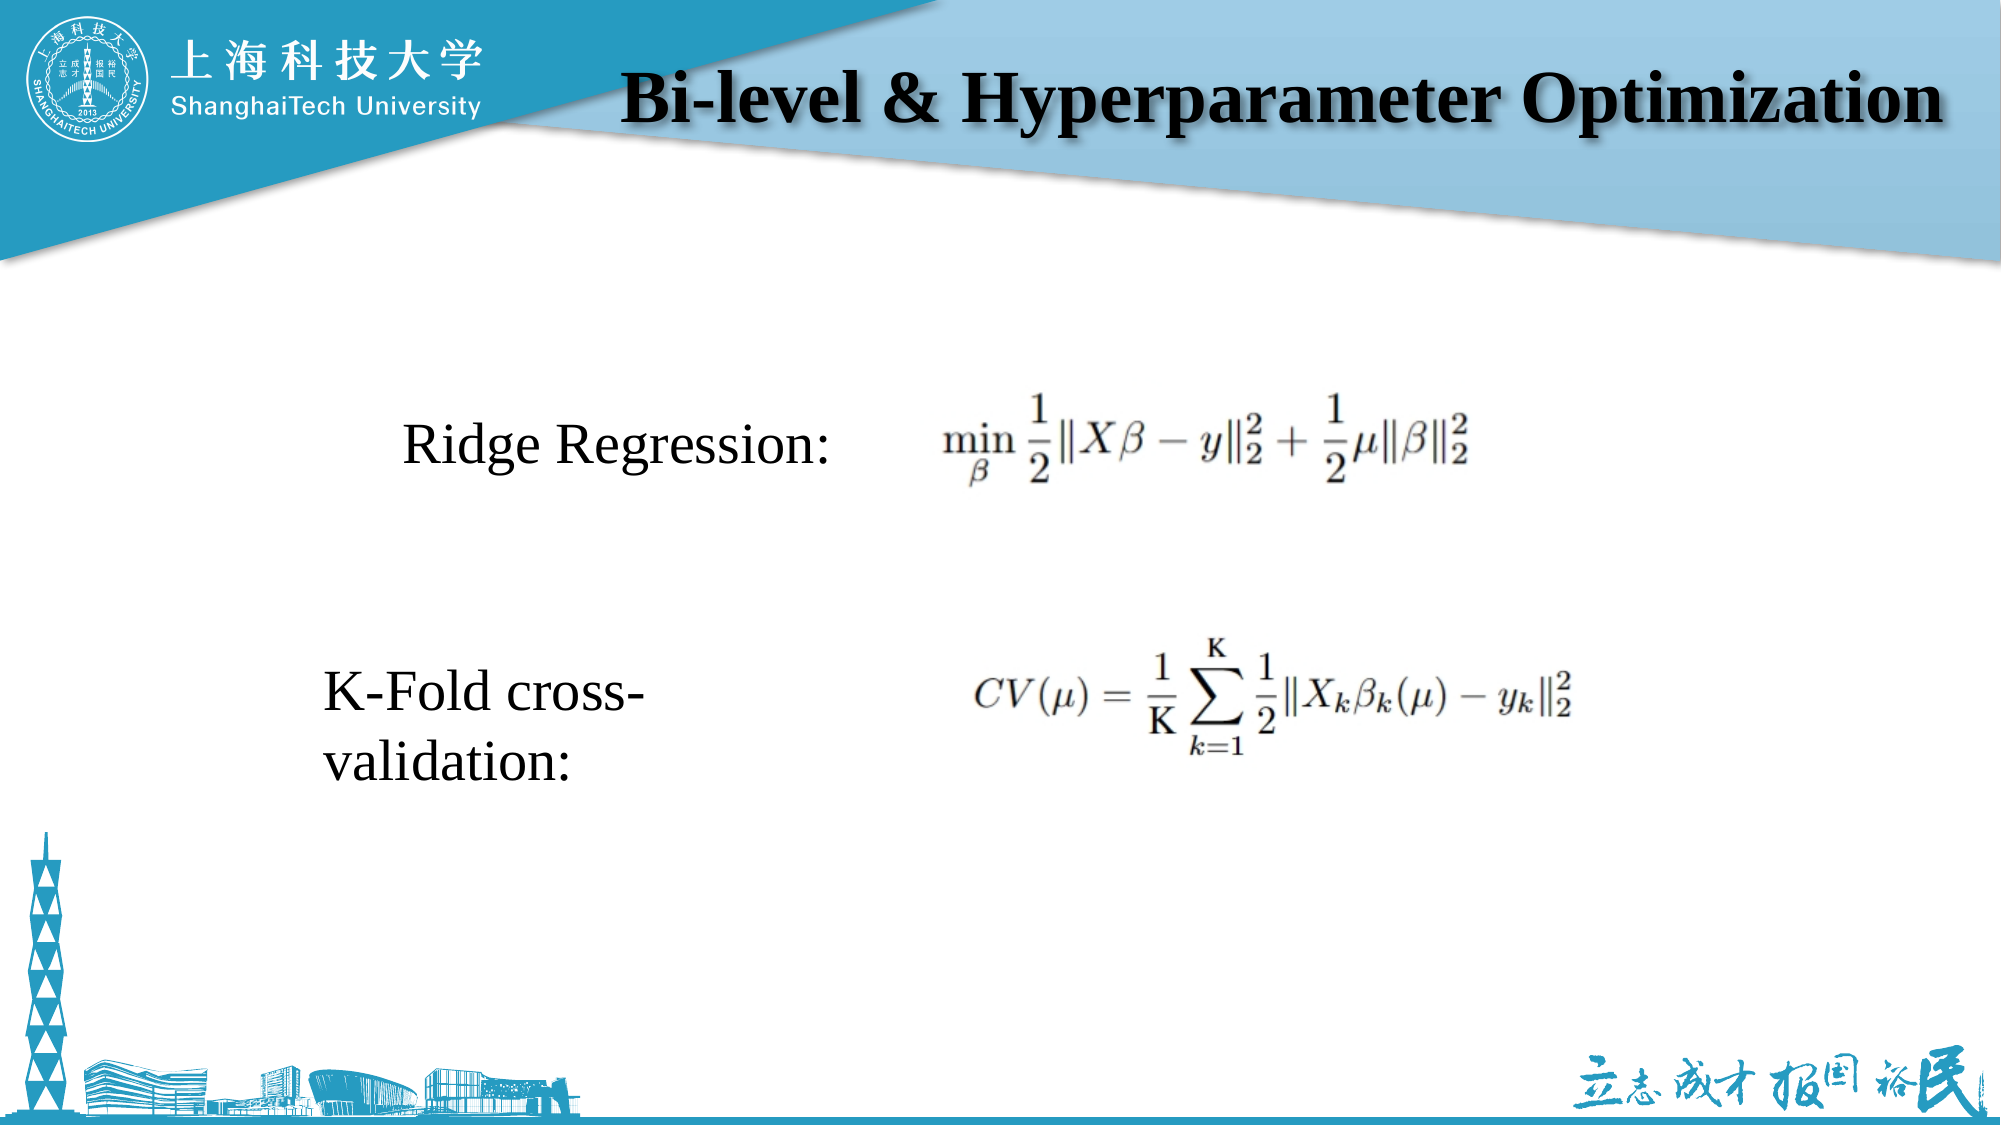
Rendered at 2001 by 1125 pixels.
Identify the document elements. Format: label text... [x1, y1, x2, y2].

text_box K-Fold cross-validation: [308, 644, 899, 800]
title Bi-level & Hyperparameter Optimization [235, 21, 1961, 177]
picture [908, 600, 1664, 775]
picture [838, 377, 1593, 520]
text_box Ridge Regression: [387, 397, 838, 483]
